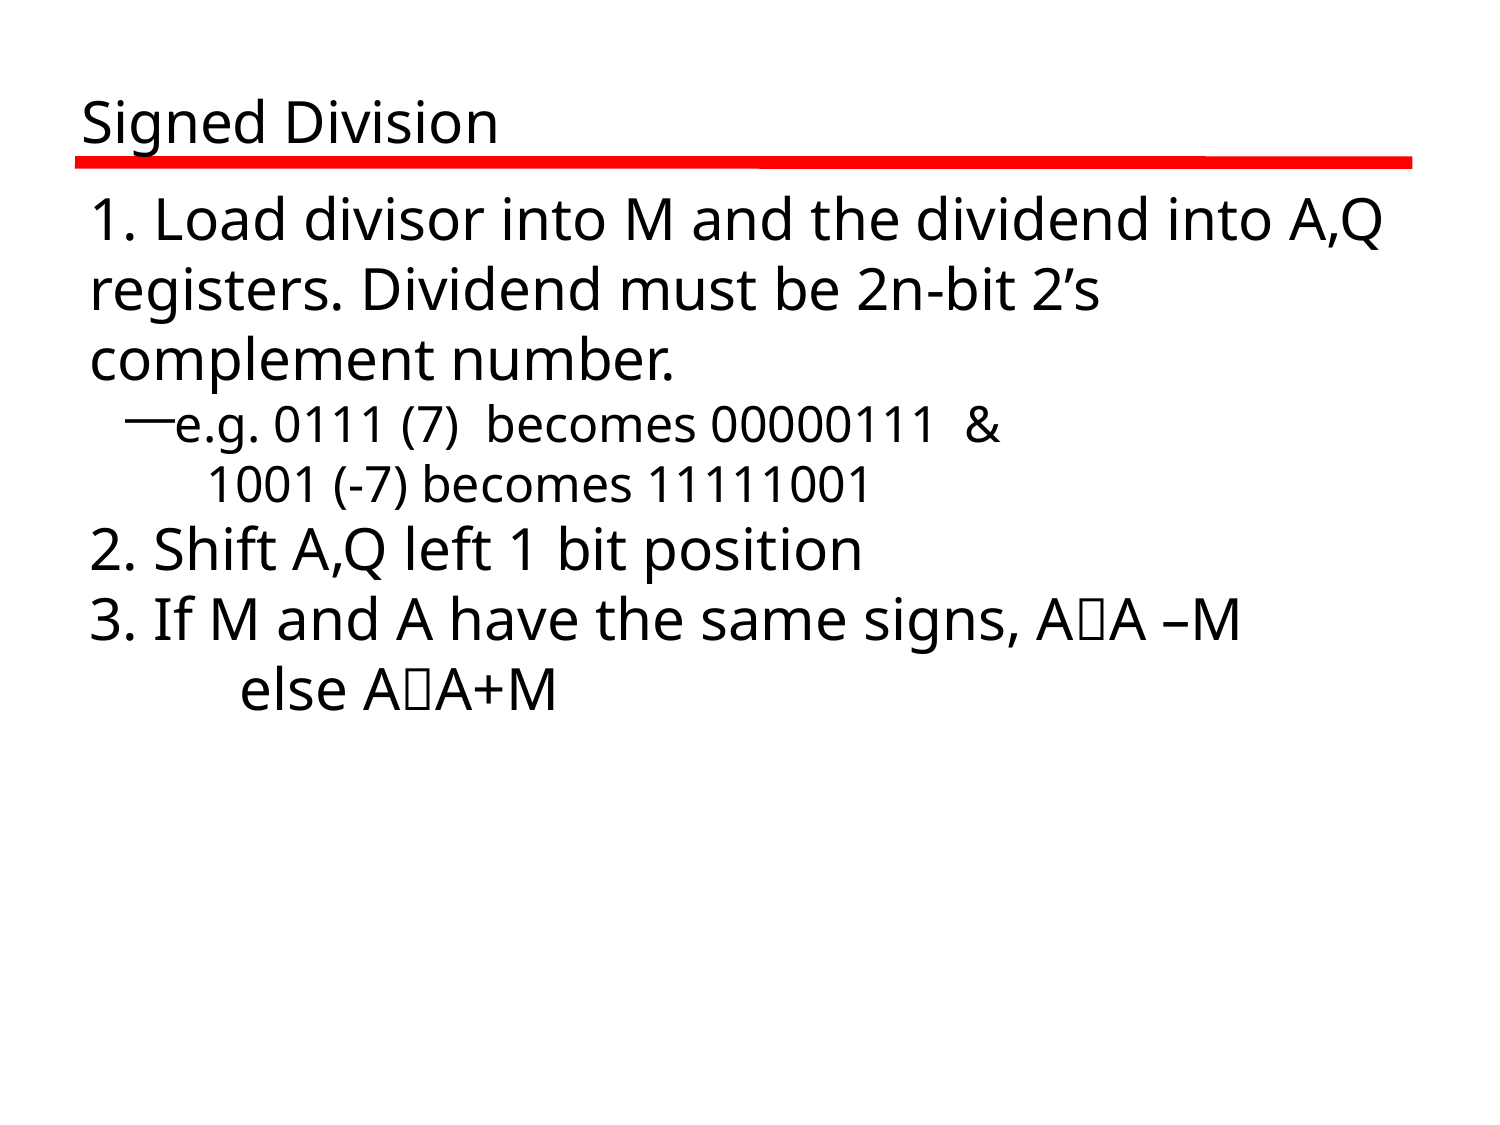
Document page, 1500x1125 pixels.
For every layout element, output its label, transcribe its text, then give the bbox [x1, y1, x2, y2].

text_box 1. Load divisor into M and the dividend into A,Q registers. Dividend must be 2n-bit 2’s complement number. e.g. 0111 (7) becomes 00000111 & 1001 (-7) becomes 11111001 2. Shift A,Q left 1 bit position 3. If M and A have the same signs, AA –M else AA+M [74, 174, 1463, 1100]
text_box Signed Division [66, 24, 1413, 163]
